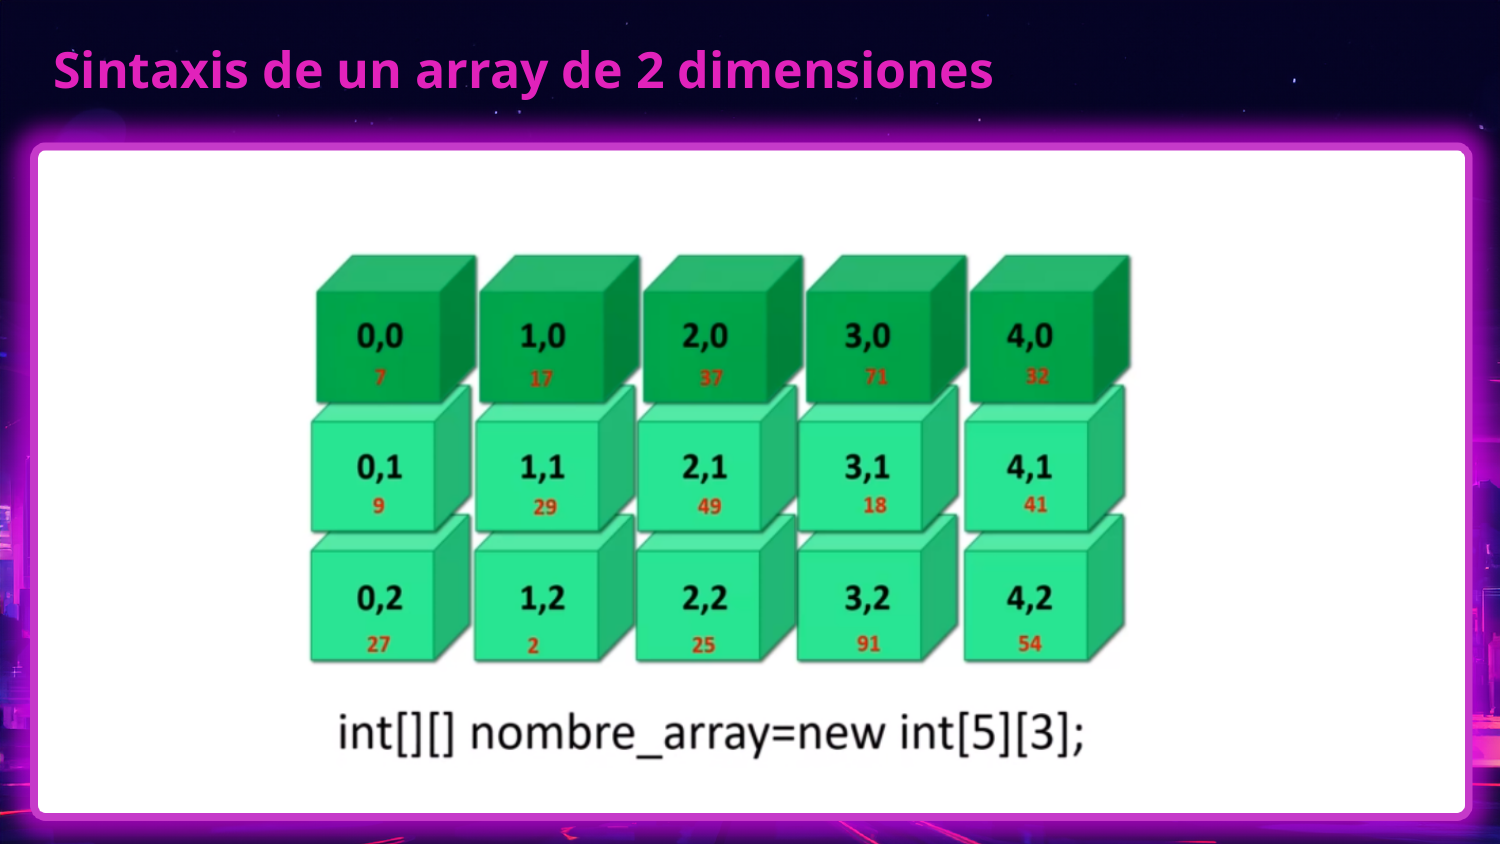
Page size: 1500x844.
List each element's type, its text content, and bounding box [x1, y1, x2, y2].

title Sintaxis de un array de 2 dimensiones [38, 23, 1449, 118]
picture [0, 0, 1500, 844]
